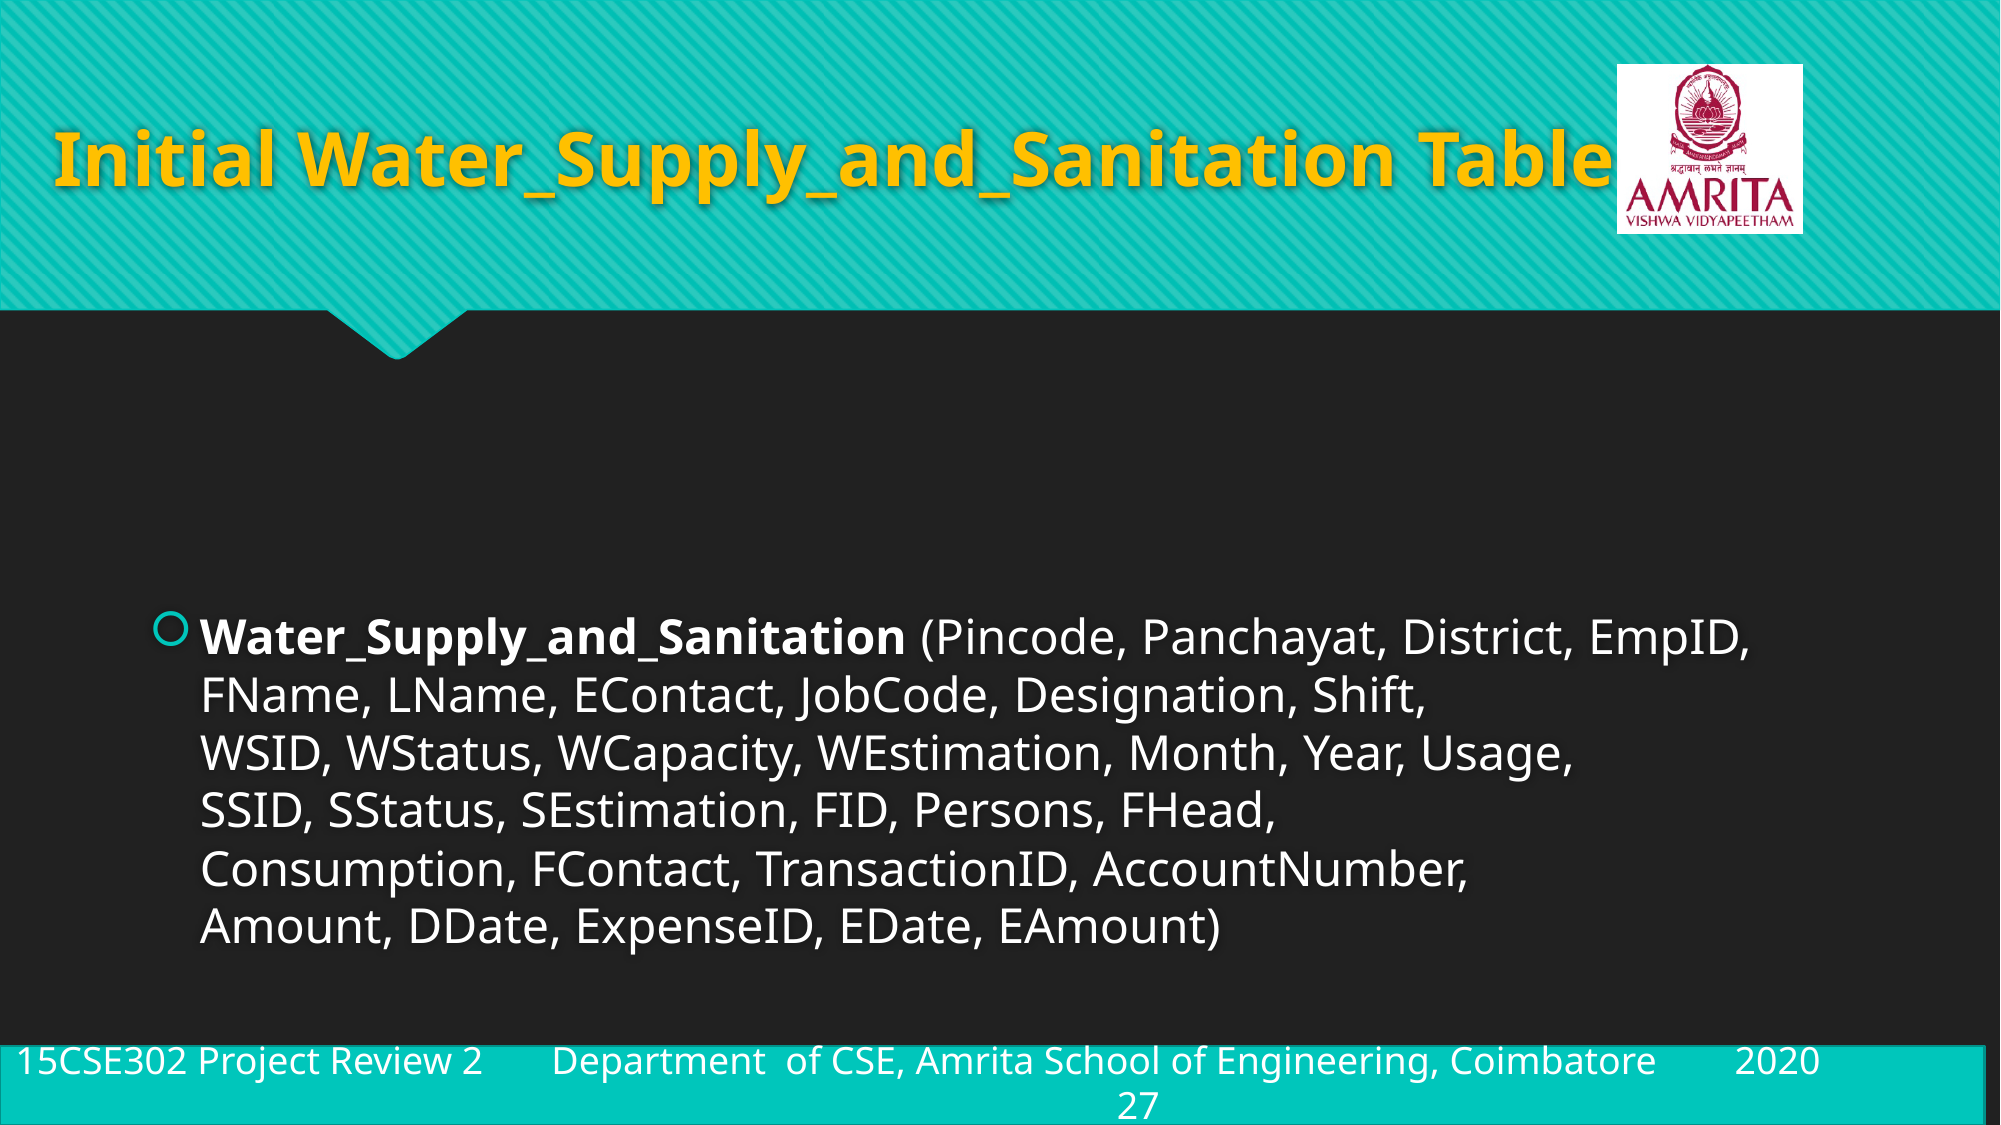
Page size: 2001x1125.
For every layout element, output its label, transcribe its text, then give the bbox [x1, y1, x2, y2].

picture [1617, 64, 1803, 234]
title Initial Water_Supply_and_Sanitation Table [38, 49, 1773, 209]
list Water_Supply_and_Sanitation (Pincode, Panchayat, District, EmpID, FName, LName, EContact, JobCode, Designation, Shift, WSID, WStatus, WCapacity, WEstimation, Month, Year, Usage, SSID, SStatus, SEstimation, FID, Persons, FHead, Consumption, FContact, TransactionID, AccountNumber, Amount, DDate, ExpenseID, EDate, EAmount) [134, 364, 1866, 962]
